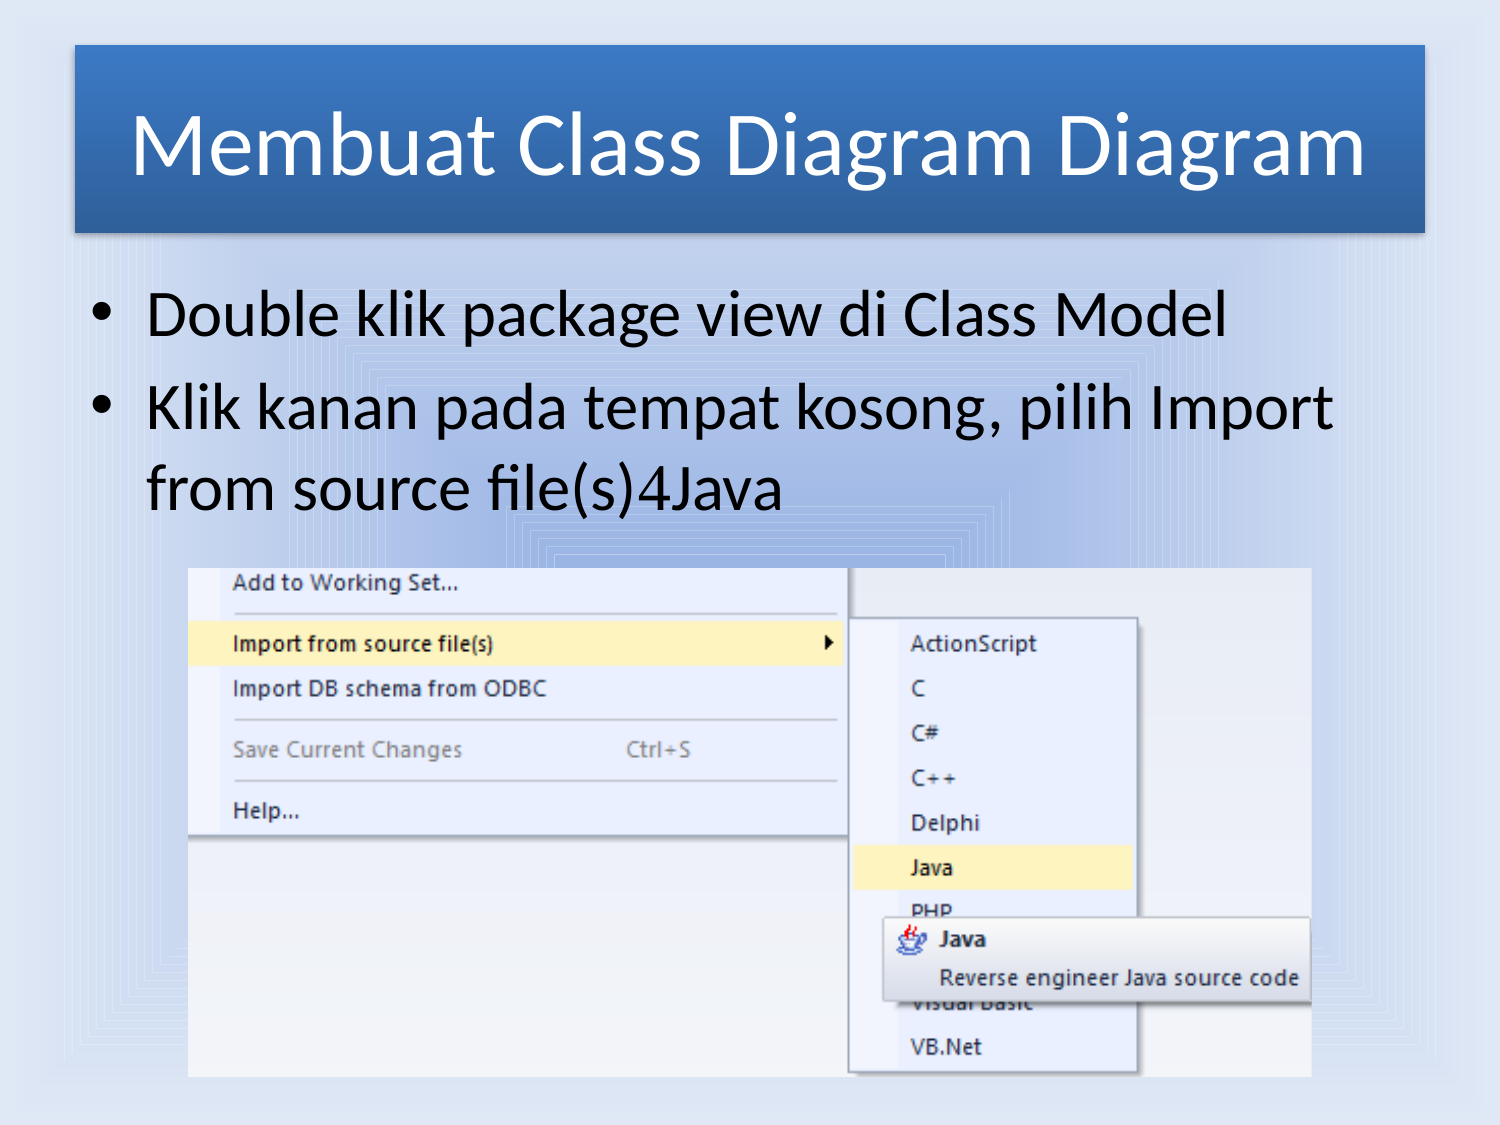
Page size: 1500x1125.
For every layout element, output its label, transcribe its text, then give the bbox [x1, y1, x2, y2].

title Membuat Class Diagram Diagram [75, 45, 1425, 233]
list Double klik package view di Class Model Klik kanan pada tempat kosong, pilih Import from source file(s)Java [75, 262, 1425, 539]
picture [187, 568, 1312, 1077]
